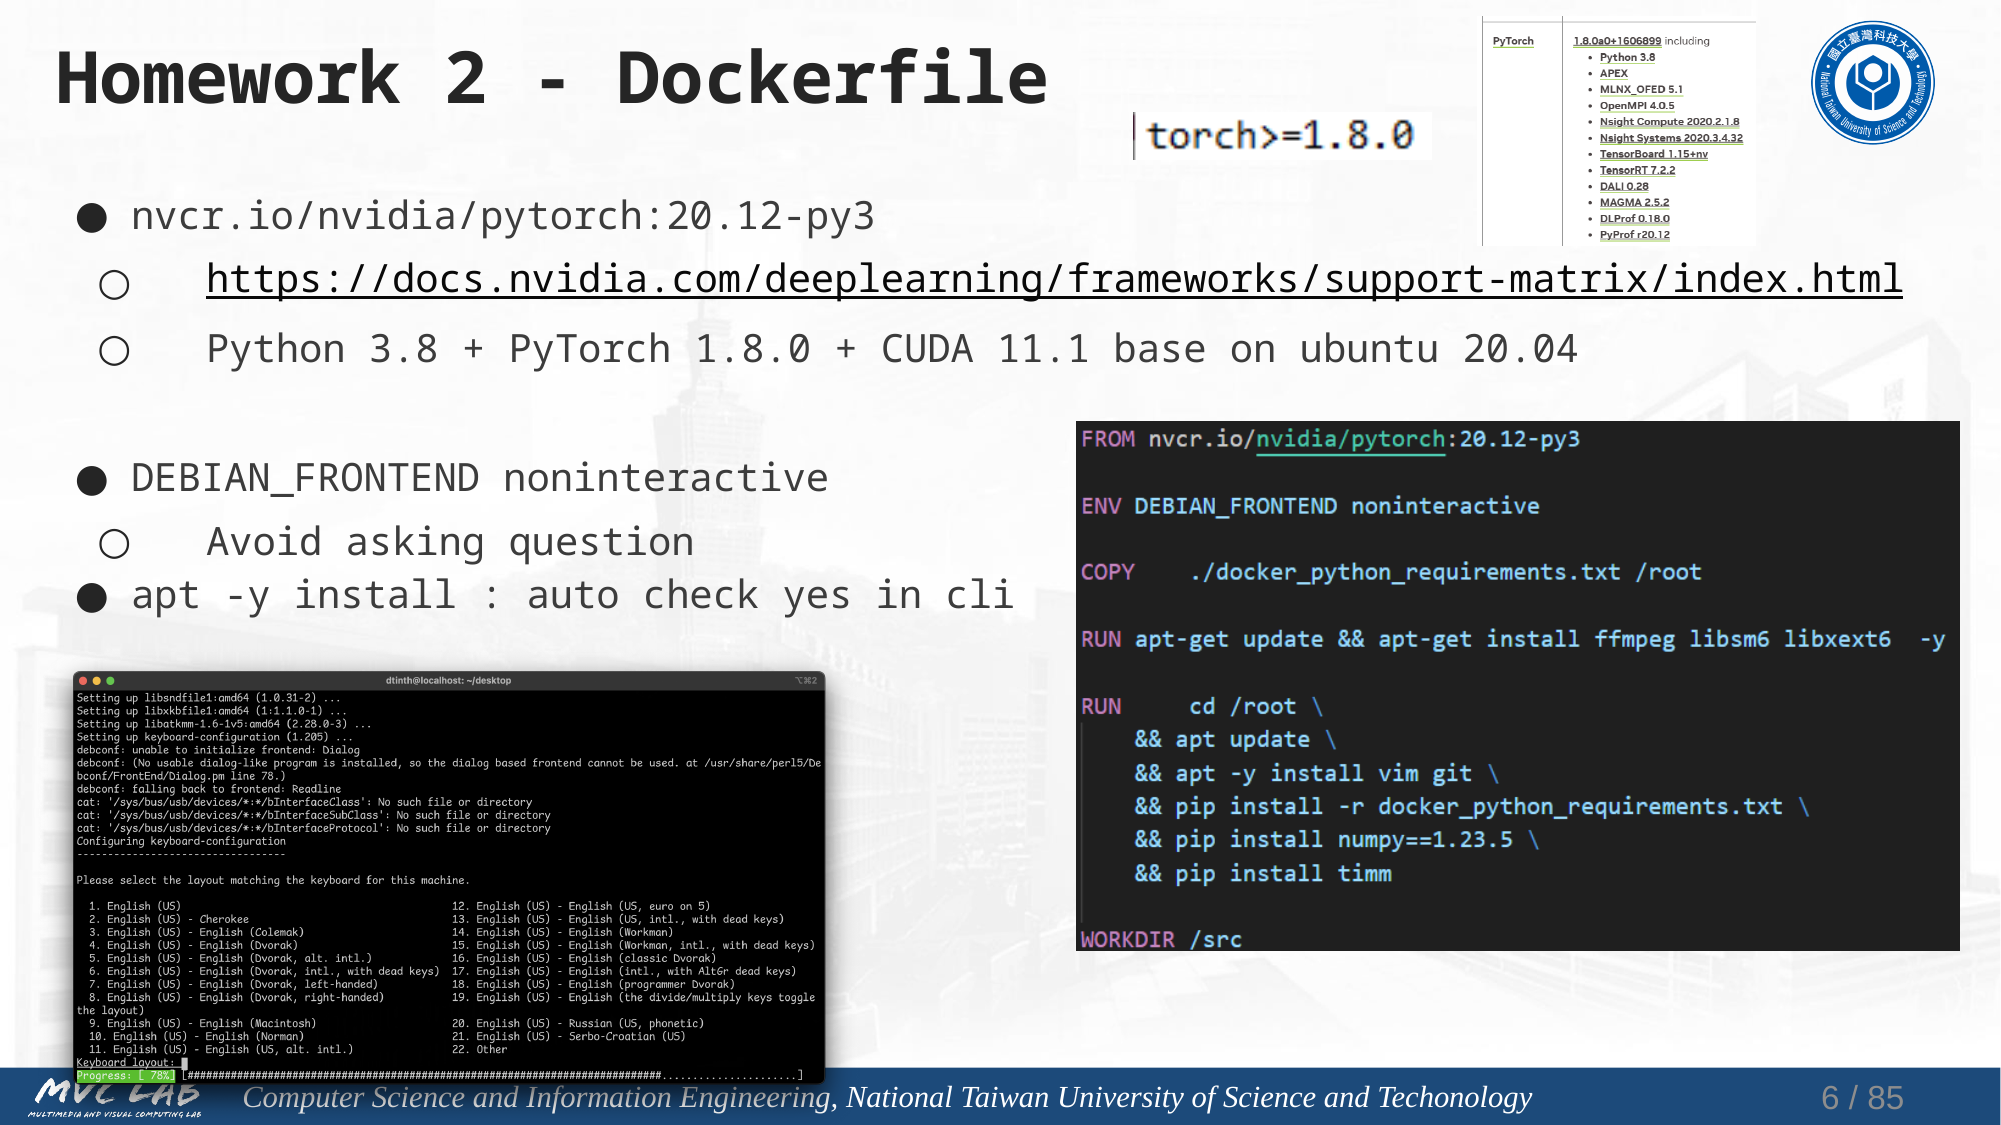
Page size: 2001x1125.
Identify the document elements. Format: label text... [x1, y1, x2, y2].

picture [1476, 16, 1757, 246]
list nvcr.io/nvidia/pytorch:20.12-py3 https://docs.nvidia.com/deeplearning/frameworks/support-matrix/index.html Python 3.8 + PyTorch 1.8.0 + CUDA 11.1 base on ubuntu 20.04 DEBIAN_FRONTEND noninteractive Avoid asking question apt -y install : auto check yes in cli [41, 168, 1955, 1053]
title Homework 2 - Dockerfile [41, 16, 1475, 133]
picture [12, 645, 864, 1125]
picture [1075, 421, 1960, 951]
picture [1808, 16, 1937, 148]
picture [1125, 111, 1433, 160]
slide_number 5 / 85 [1772, 1066, 1920, 1125]
